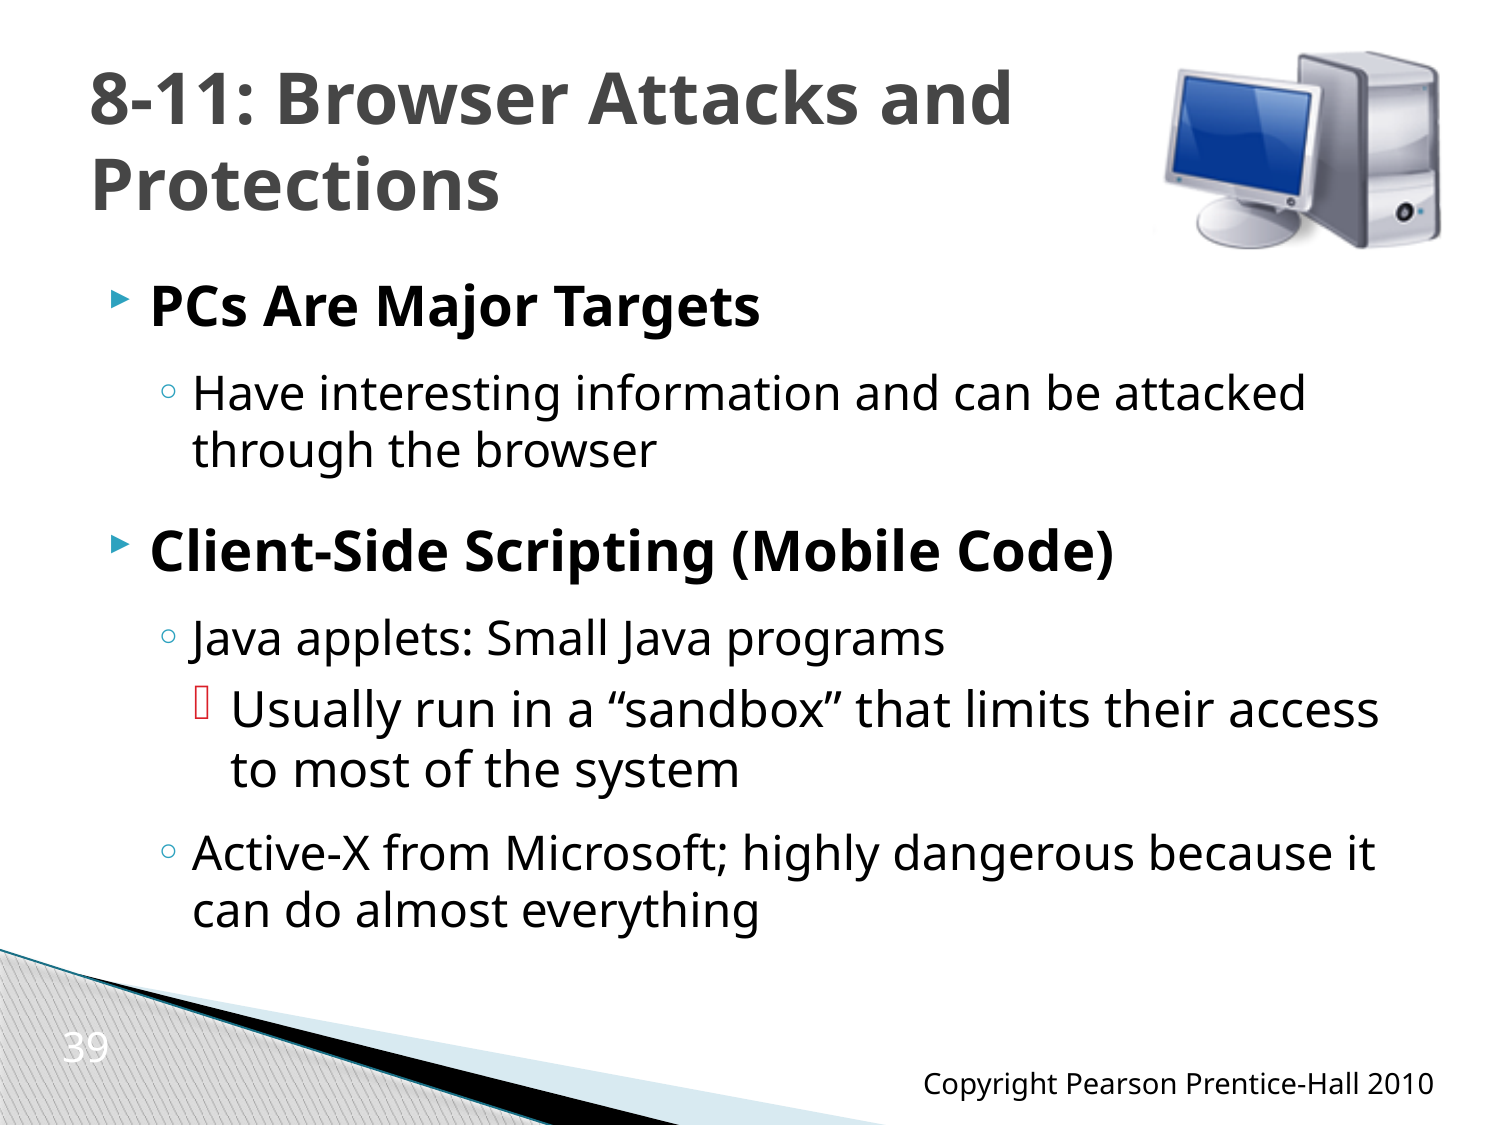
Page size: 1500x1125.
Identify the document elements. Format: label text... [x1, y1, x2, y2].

footer Copyright Pearson Prentice-Hall 2010 [737, 1052, 1450, 1113]
slide_number 39 [0, 1025, 125, 1085]
list PCs Are Major Targets Have interesting information and can be attacked through the browser Client-Side Scripting (Mobile Code) Java applets: Small Java programs Usually run in a “sandbox” that limits their access to most of the system Active-X from Microsoft; highly dangerous because it can do almost everything [75, 262, 1425, 1050]
picture [1149, 0, 1463, 315]
title 8-11: Browser Attacks and Protections [75, 45, 1143, 233]
